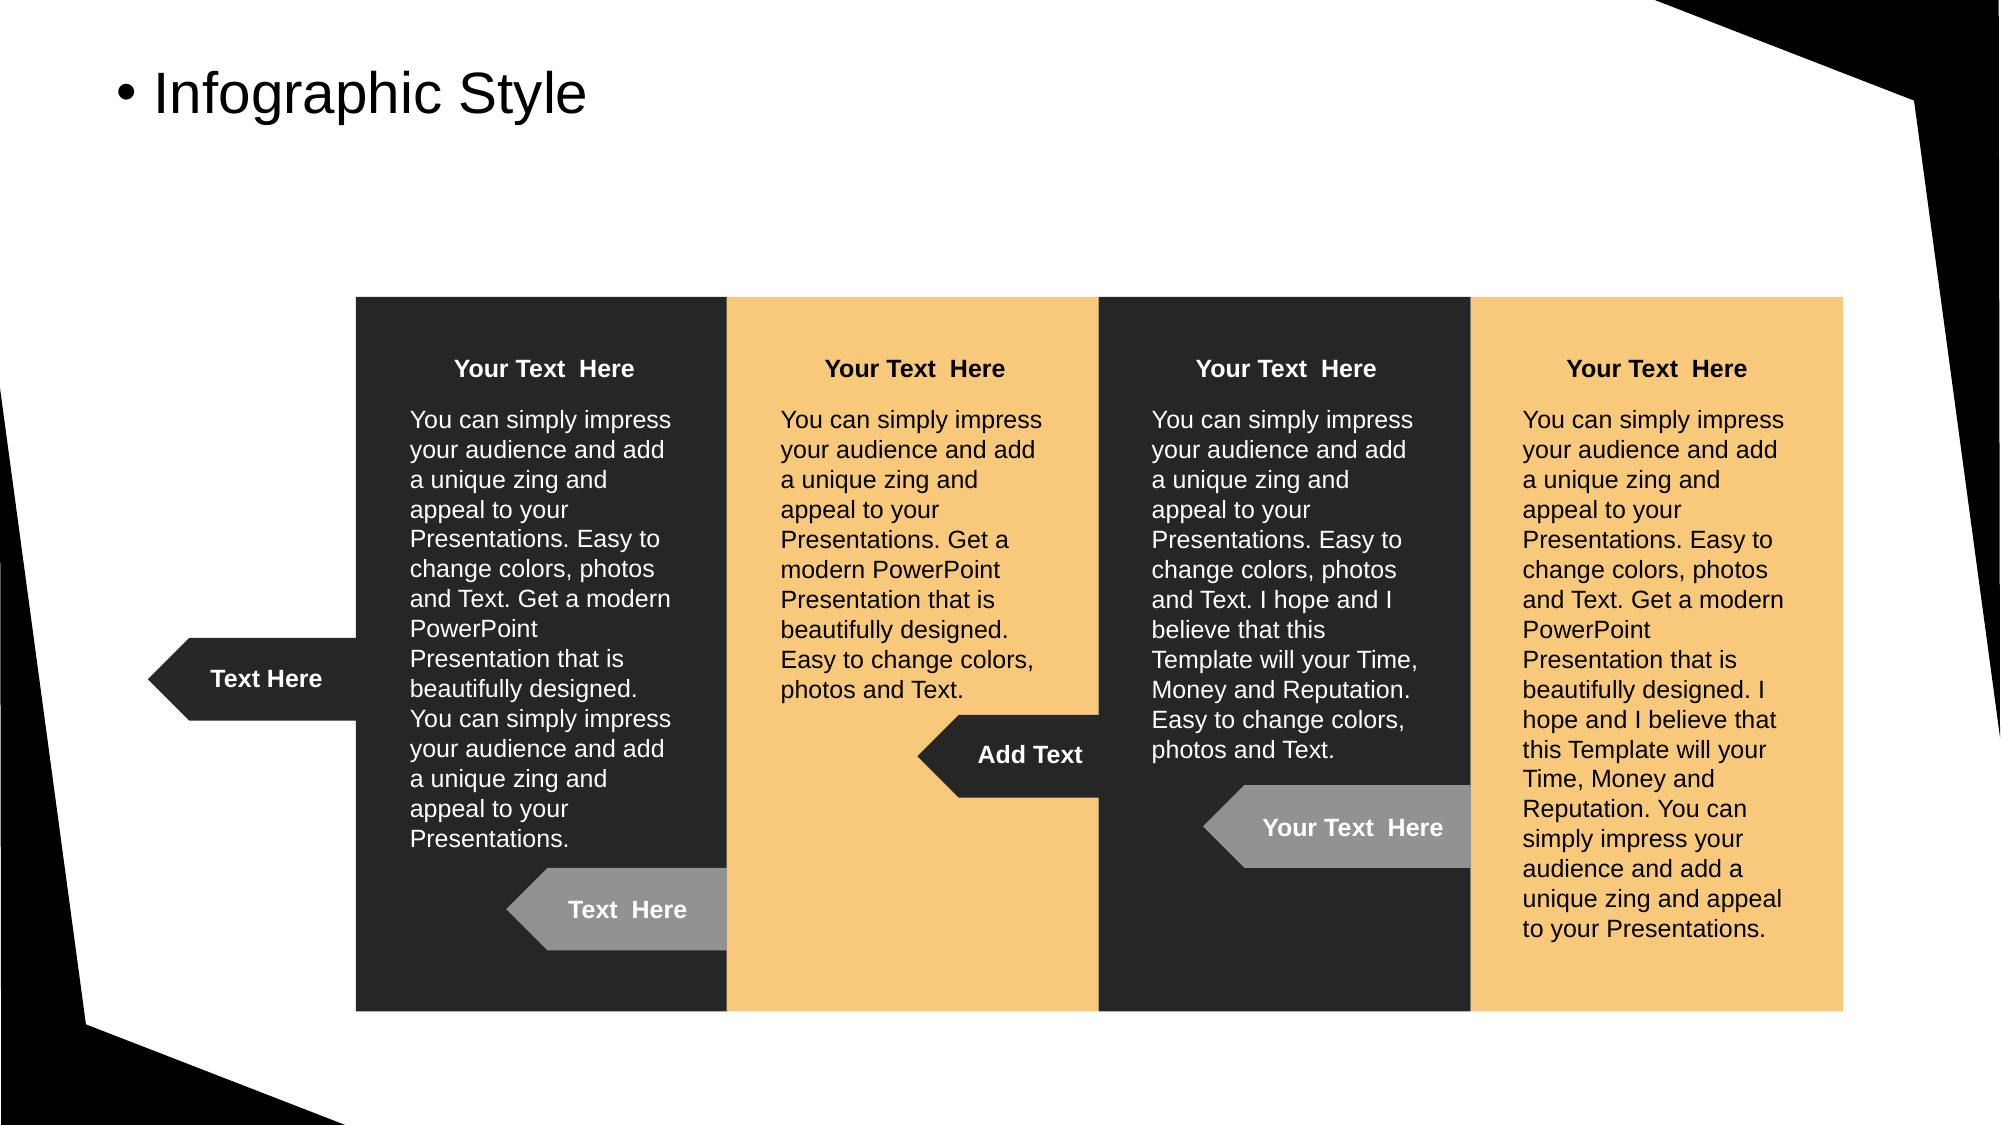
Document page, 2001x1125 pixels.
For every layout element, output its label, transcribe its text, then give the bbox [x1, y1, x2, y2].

text_box [1470, 296, 1844, 1012]
text_box [1201, 784, 1472, 869]
list Infographic Style [101, 55, 2000, 175]
text_box [915, 731, 1100, 799]
text_box [1098, 296, 1470, 1012]
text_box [765, 345, 1065, 715]
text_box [394, 345, 694, 866]
text_box [726, 296, 1098, 1012]
text_box Text Here [529, 886, 726, 932]
text_box [942, 713, 1100, 730]
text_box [1507, 345, 1807, 957]
text_box [146, 636, 358, 722]
text_box Text Here [191, 654, 342, 700]
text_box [1136, 345, 1436, 776]
text_box [504, 866, 728, 952]
text_box [355, 296, 726, 1012]
text_box Add Text [941, 730, 1119, 776]
text_box Your Text Here [1235, 803, 1471, 849]
